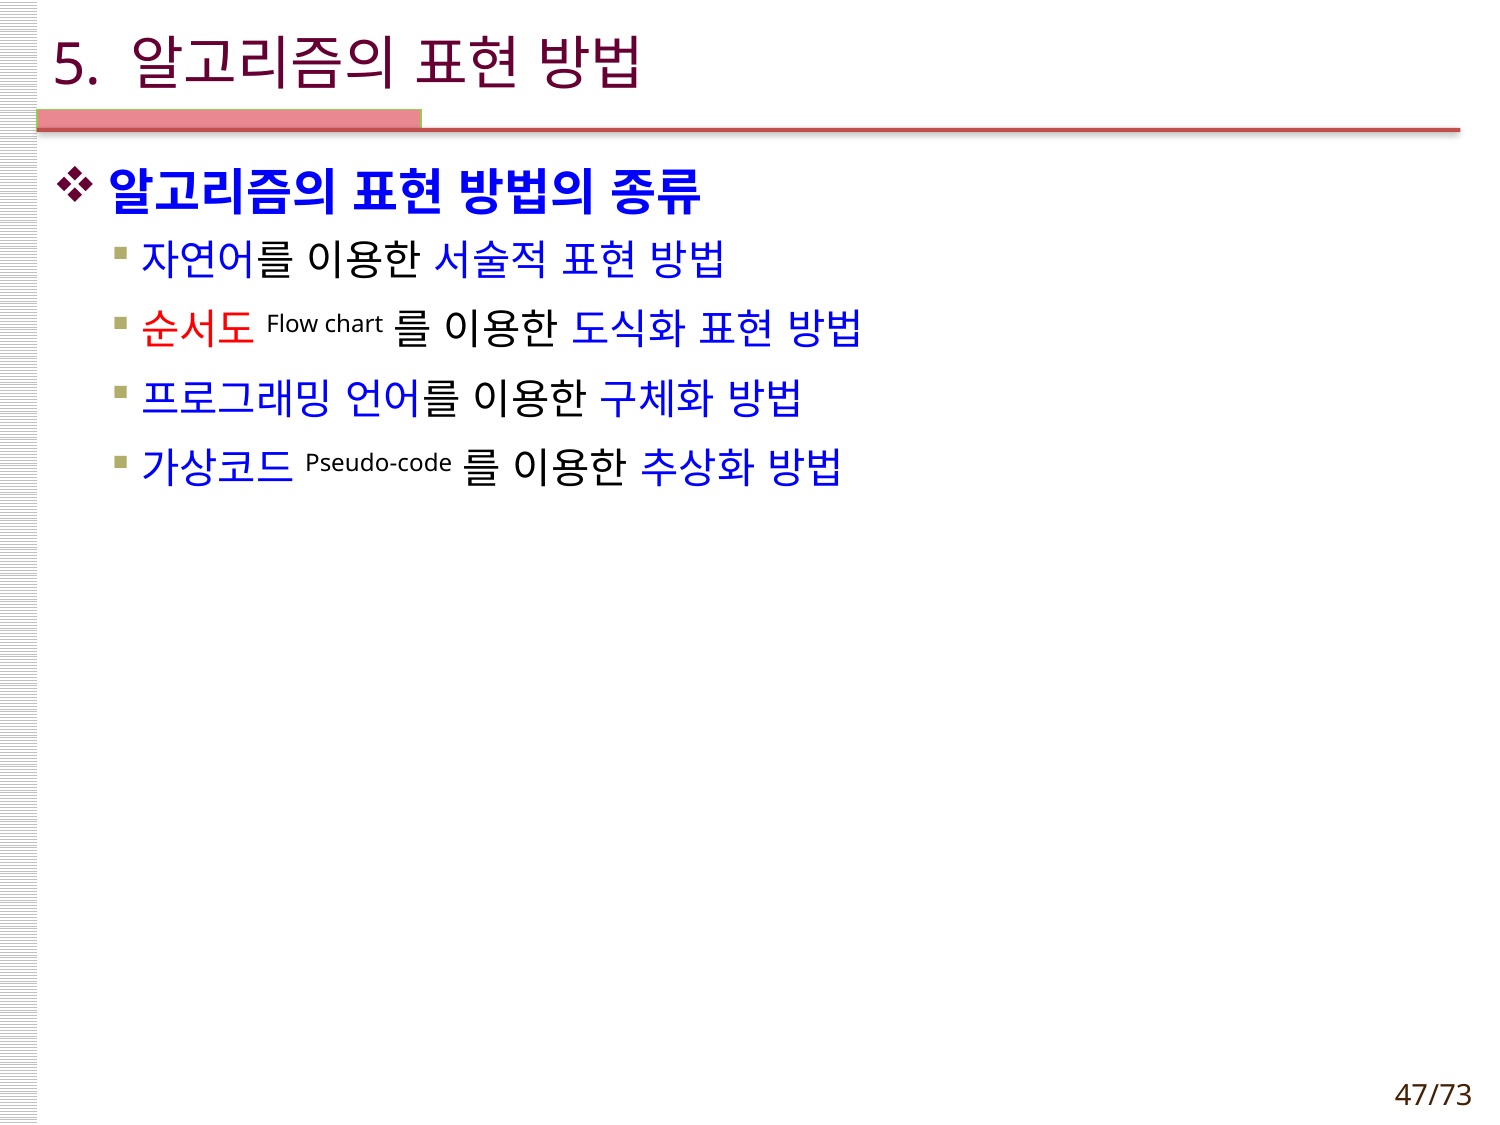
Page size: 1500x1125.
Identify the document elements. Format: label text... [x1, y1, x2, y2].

list 알고리즘의 표현 방법의 종류 자연어를 이용한 서술적 표현 방법 순서도Flow chart를 이용한 도식화 표현 방법 프로그래밍 언어를 이용한 구체화 방법 가상코드Pseudo-code를 이용한 추상화 방법 [37, 152, 1463, 1071]
title 5. 알고리즘의 표현 방법 [37, 13, 1278, 109]
